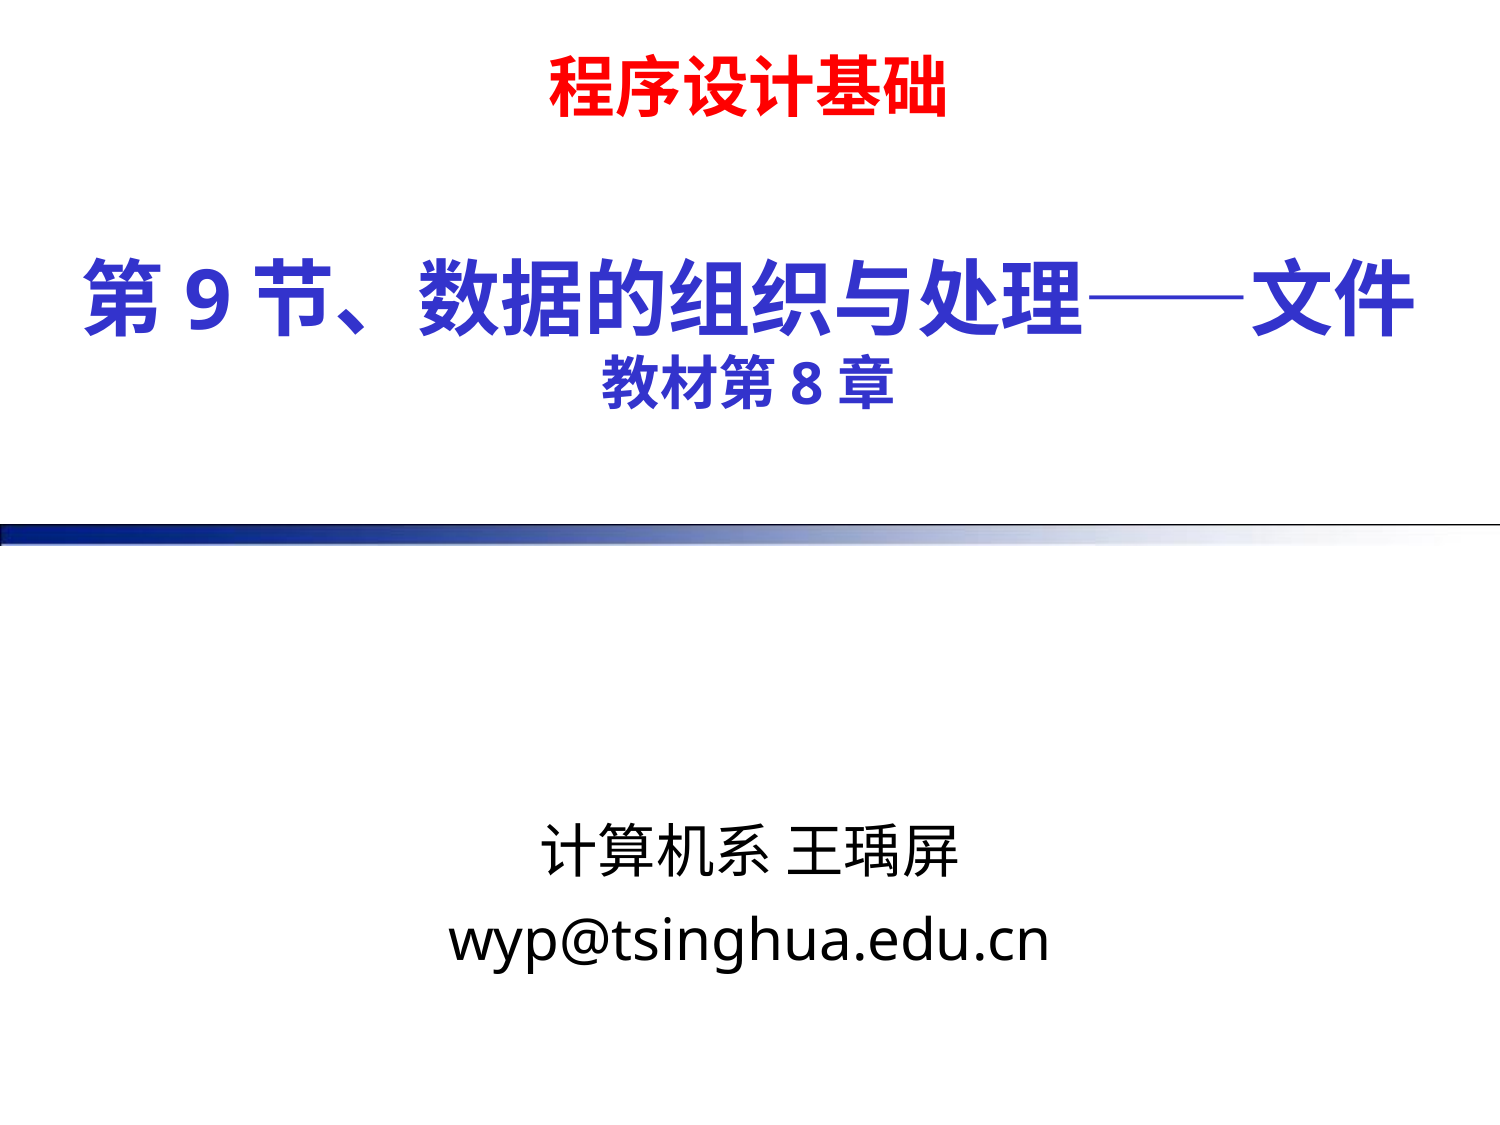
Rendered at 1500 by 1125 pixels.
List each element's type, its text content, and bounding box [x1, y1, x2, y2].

subtitle 计算机系 王瑀屏 wyp@tsinghua.edu.cn [225, 745, 1275, 1034]
picture [0, 524, 1500, 546]
text_box 程序设计基础 [29, 37, 1469, 132]
title 第9节、数据的组织与处理——文件 教材第8章 [29, 156, 1469, 508]
